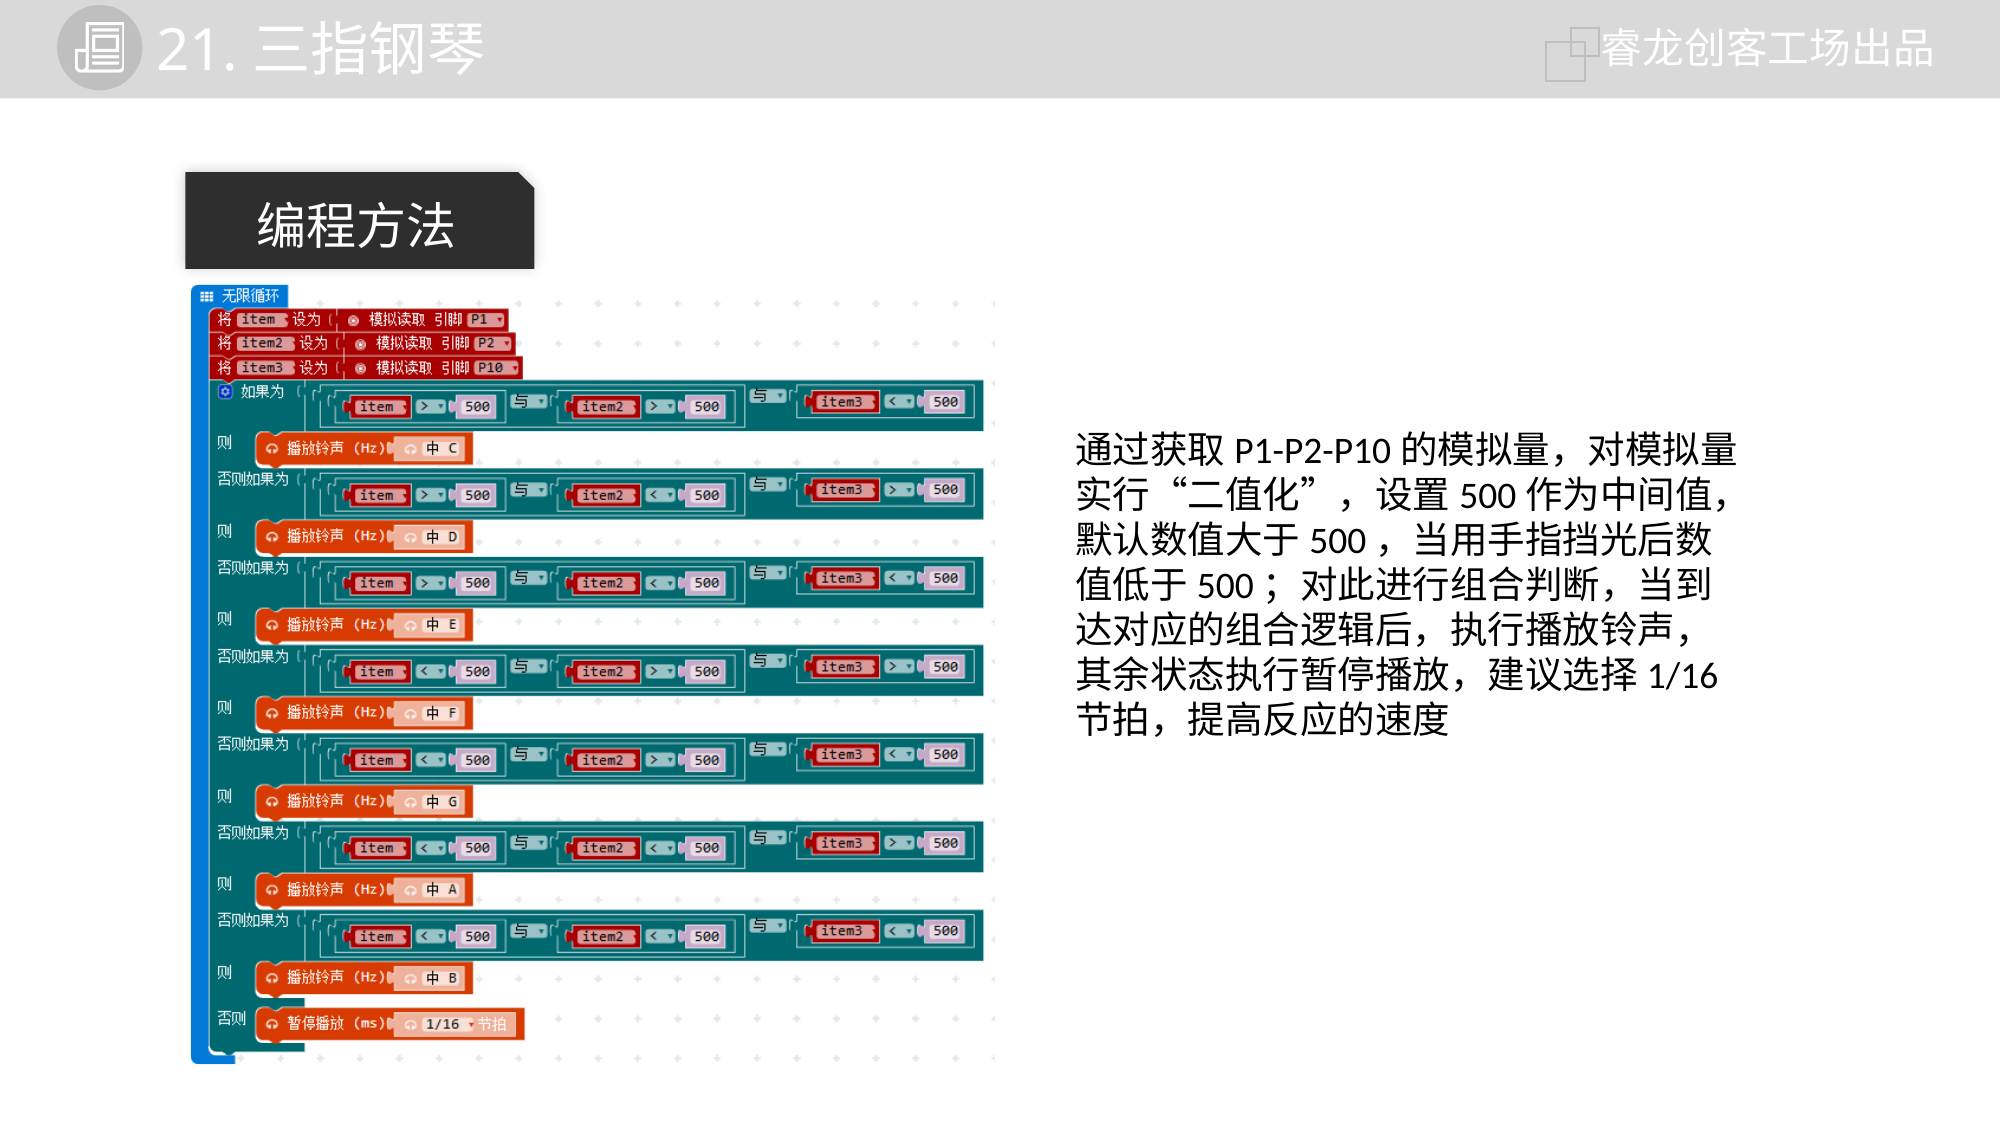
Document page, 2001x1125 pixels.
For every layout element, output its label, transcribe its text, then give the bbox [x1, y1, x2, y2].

picture [75, 22, 124, 73]
text_box 通过获取P1-P2-P10的模拟量，对模拟量实行“二值化”，设置500作为中间值，默认数值大于500，当用手指挡光后数值低于500；对此进行组合判断，当到达对应的组合逻辑后，执行播放铃声，其余状态执行暂停播放，建议选择1/16节拍，提高反应的速度 [1060, 418, 1754, 749]
text_box [0, 0, 2000, 99]
text_box 编程方法 [184, 171, 536, 271]
picture [185, 280, 995, 1069]
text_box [1546, 28, 1599, 81]
text_box [56, 3, 141, 92]
text_box 睿龙创客工场出品 [1586, 14, 1950, 80]
text_box 21.三指钢琴 [141, 5, 501, 90]
